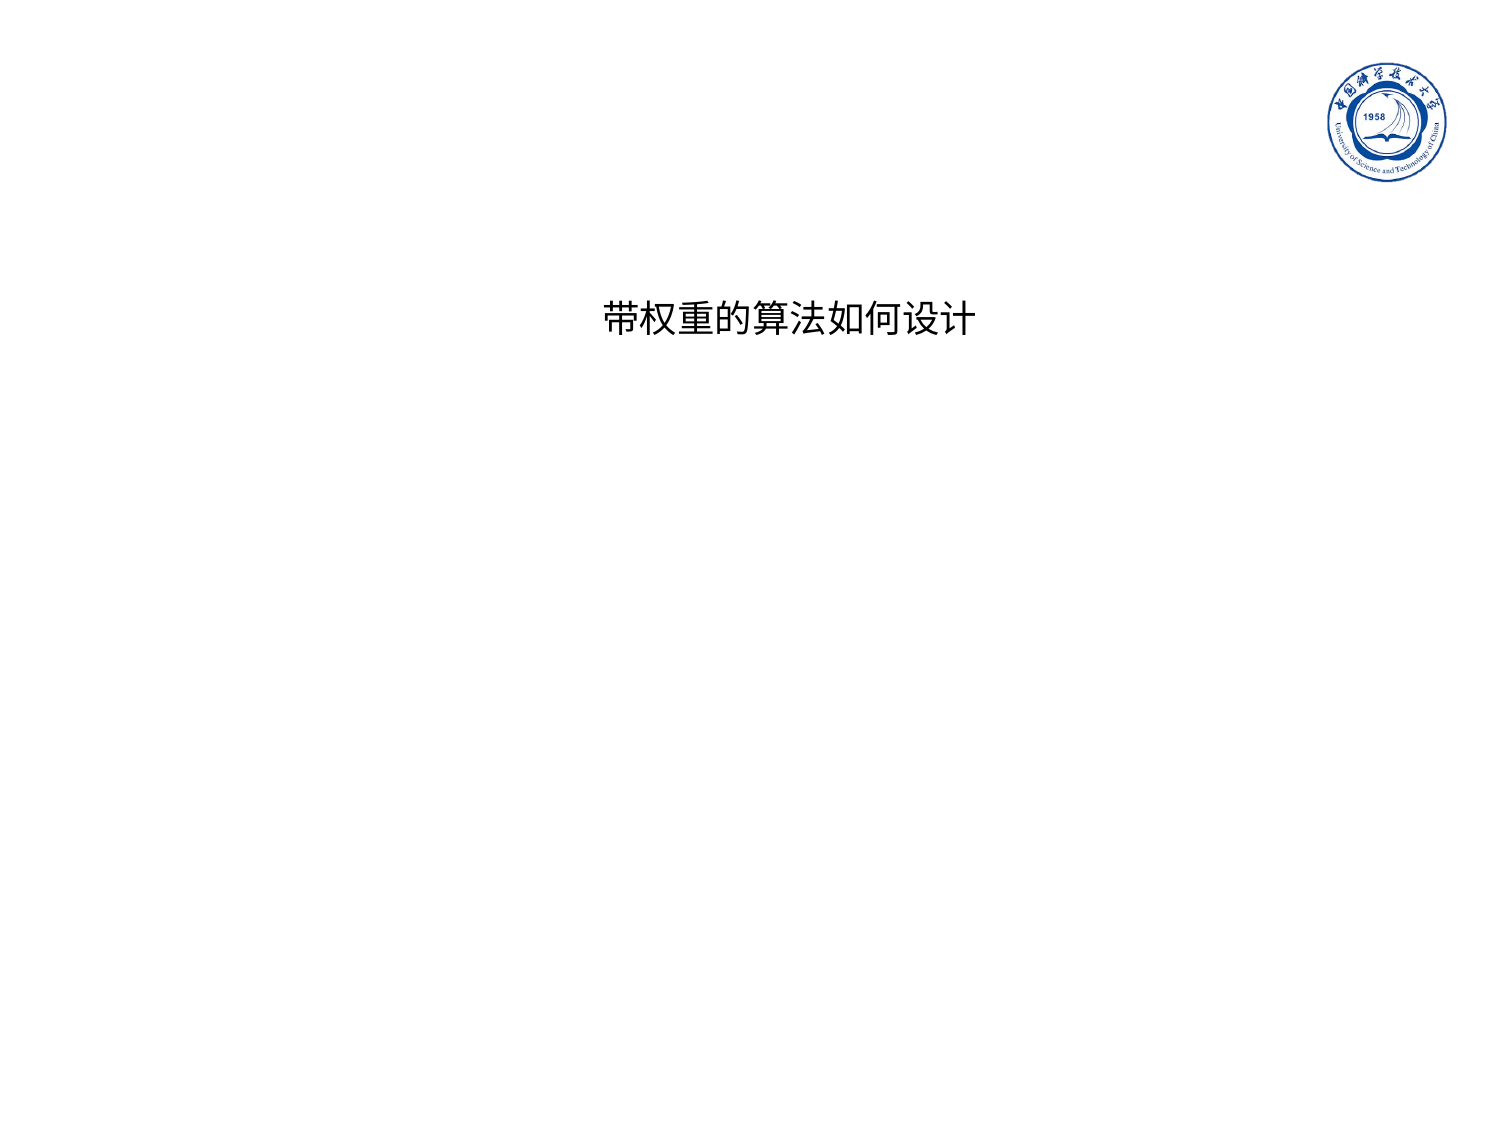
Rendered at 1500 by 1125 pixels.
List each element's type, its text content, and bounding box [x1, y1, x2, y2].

picture [1324, 59, 1450, 184]
text_box 带权重的算法如何设计 [587, 287, 993, 348]
